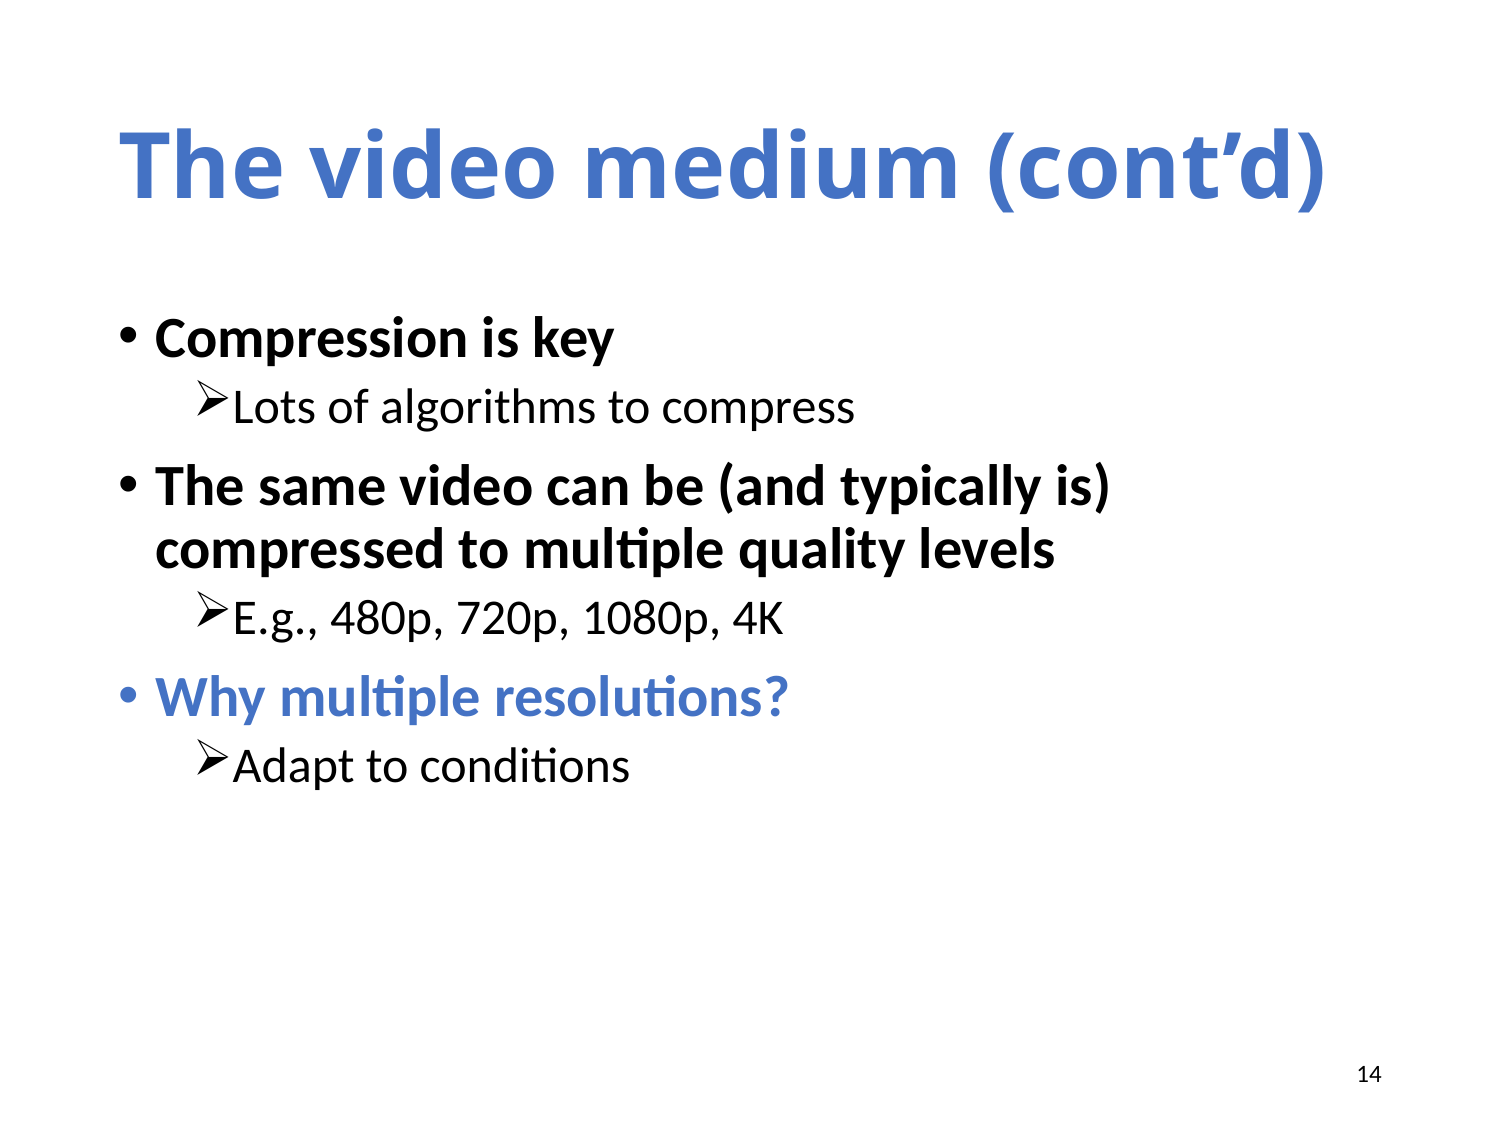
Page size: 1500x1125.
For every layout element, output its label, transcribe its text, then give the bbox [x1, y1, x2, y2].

title The video medium (cont’d) [103, 59, 1397, 278]
slide_number 14 [1059, 1042, 1397, 1103]
list Compression is key Lots of algorithms to compress The same video can be (and typically is) compressed to multiple quality levels E.g., 480p, 720p, 1080p, 4K Why multiple resolutions? Adapt to conditions [103, 299, 1397, 1014]
